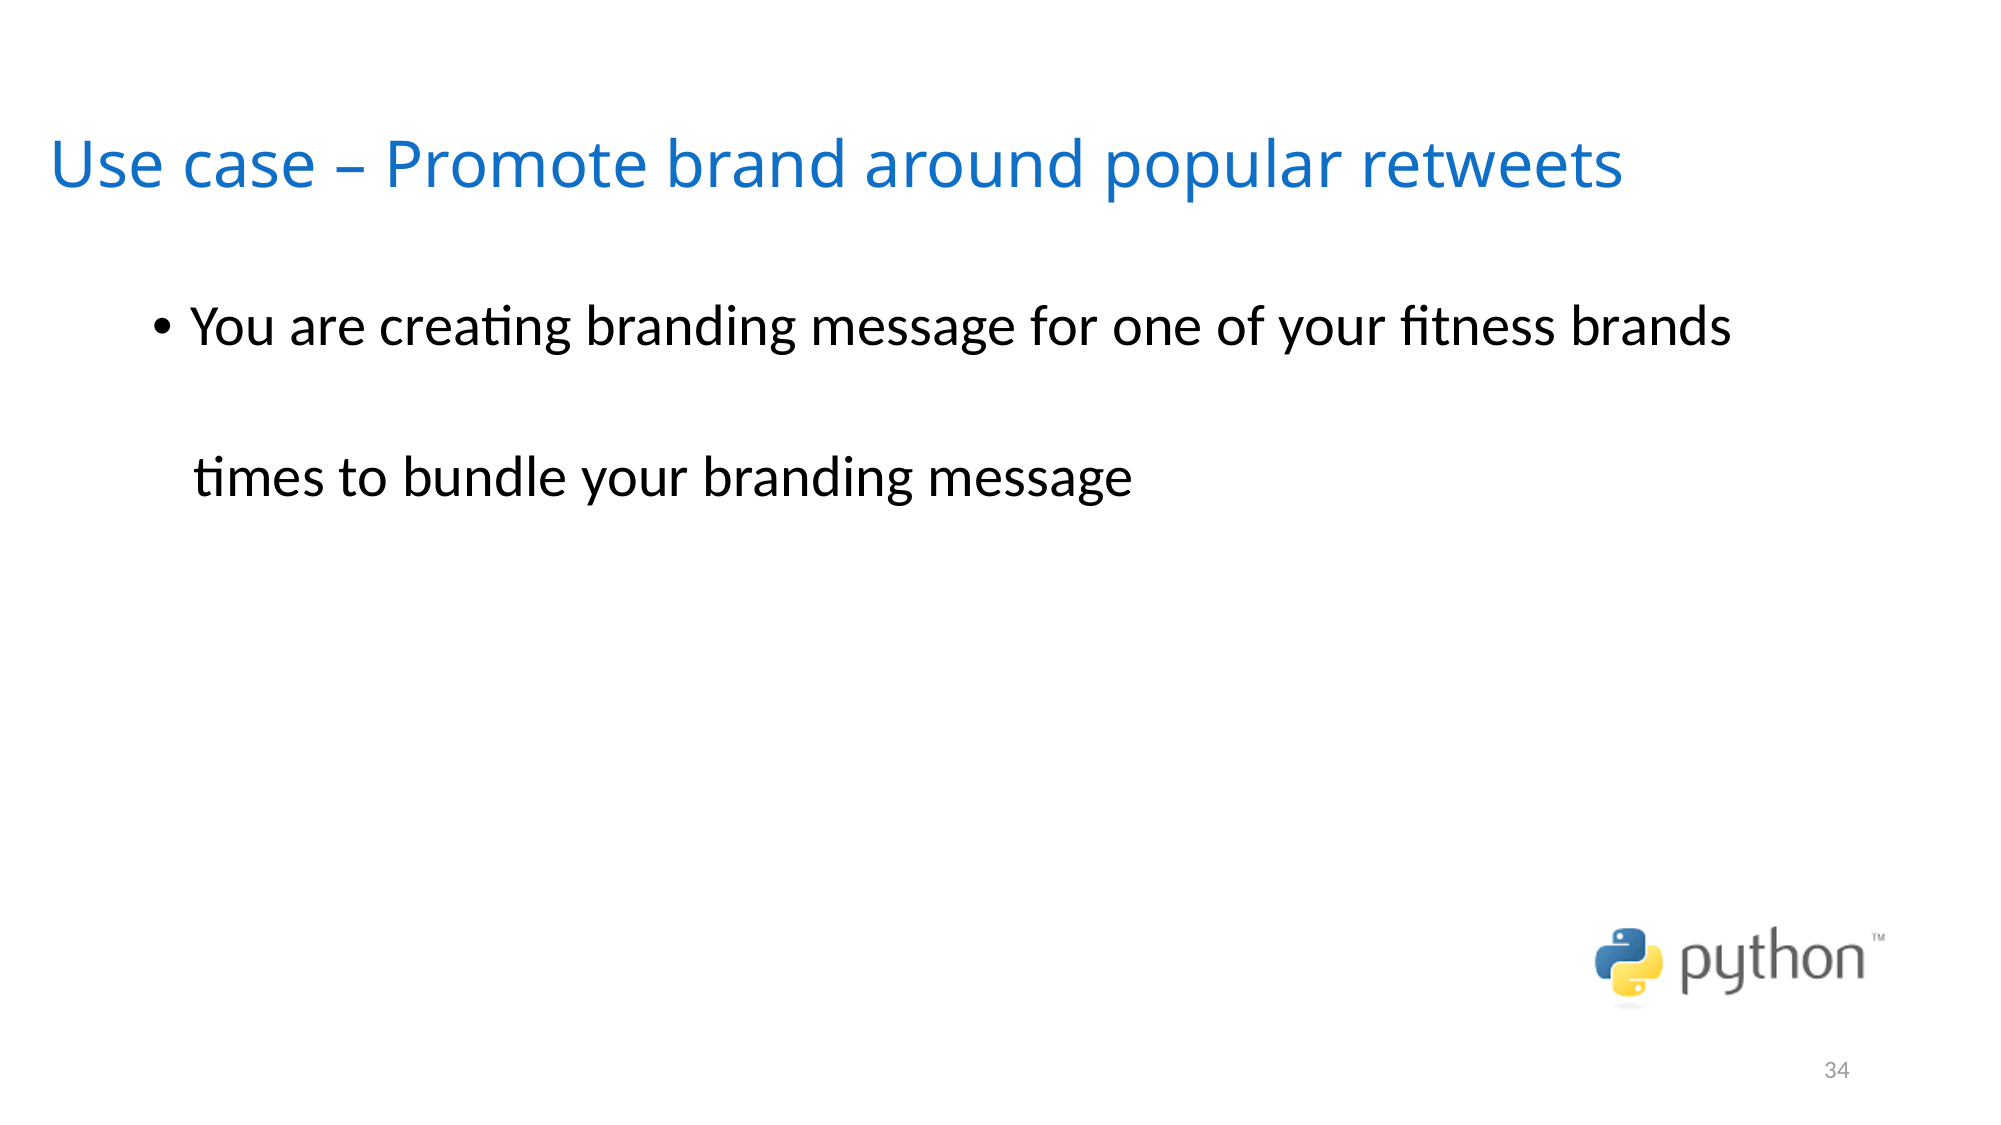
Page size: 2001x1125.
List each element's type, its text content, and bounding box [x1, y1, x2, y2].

text_box 34 [1824, 1053, 1851, 1084]
text_box times to bundle your branding message [193, 438, 1136, 509]
picture [1563, 905, 1916, 1030]
text_box • You are creating branding message for one of your fitness brands [152, 287, 1735, 358]
text_box Use case – Promote brand around popular retweets [49, 122, 1628, 201]
